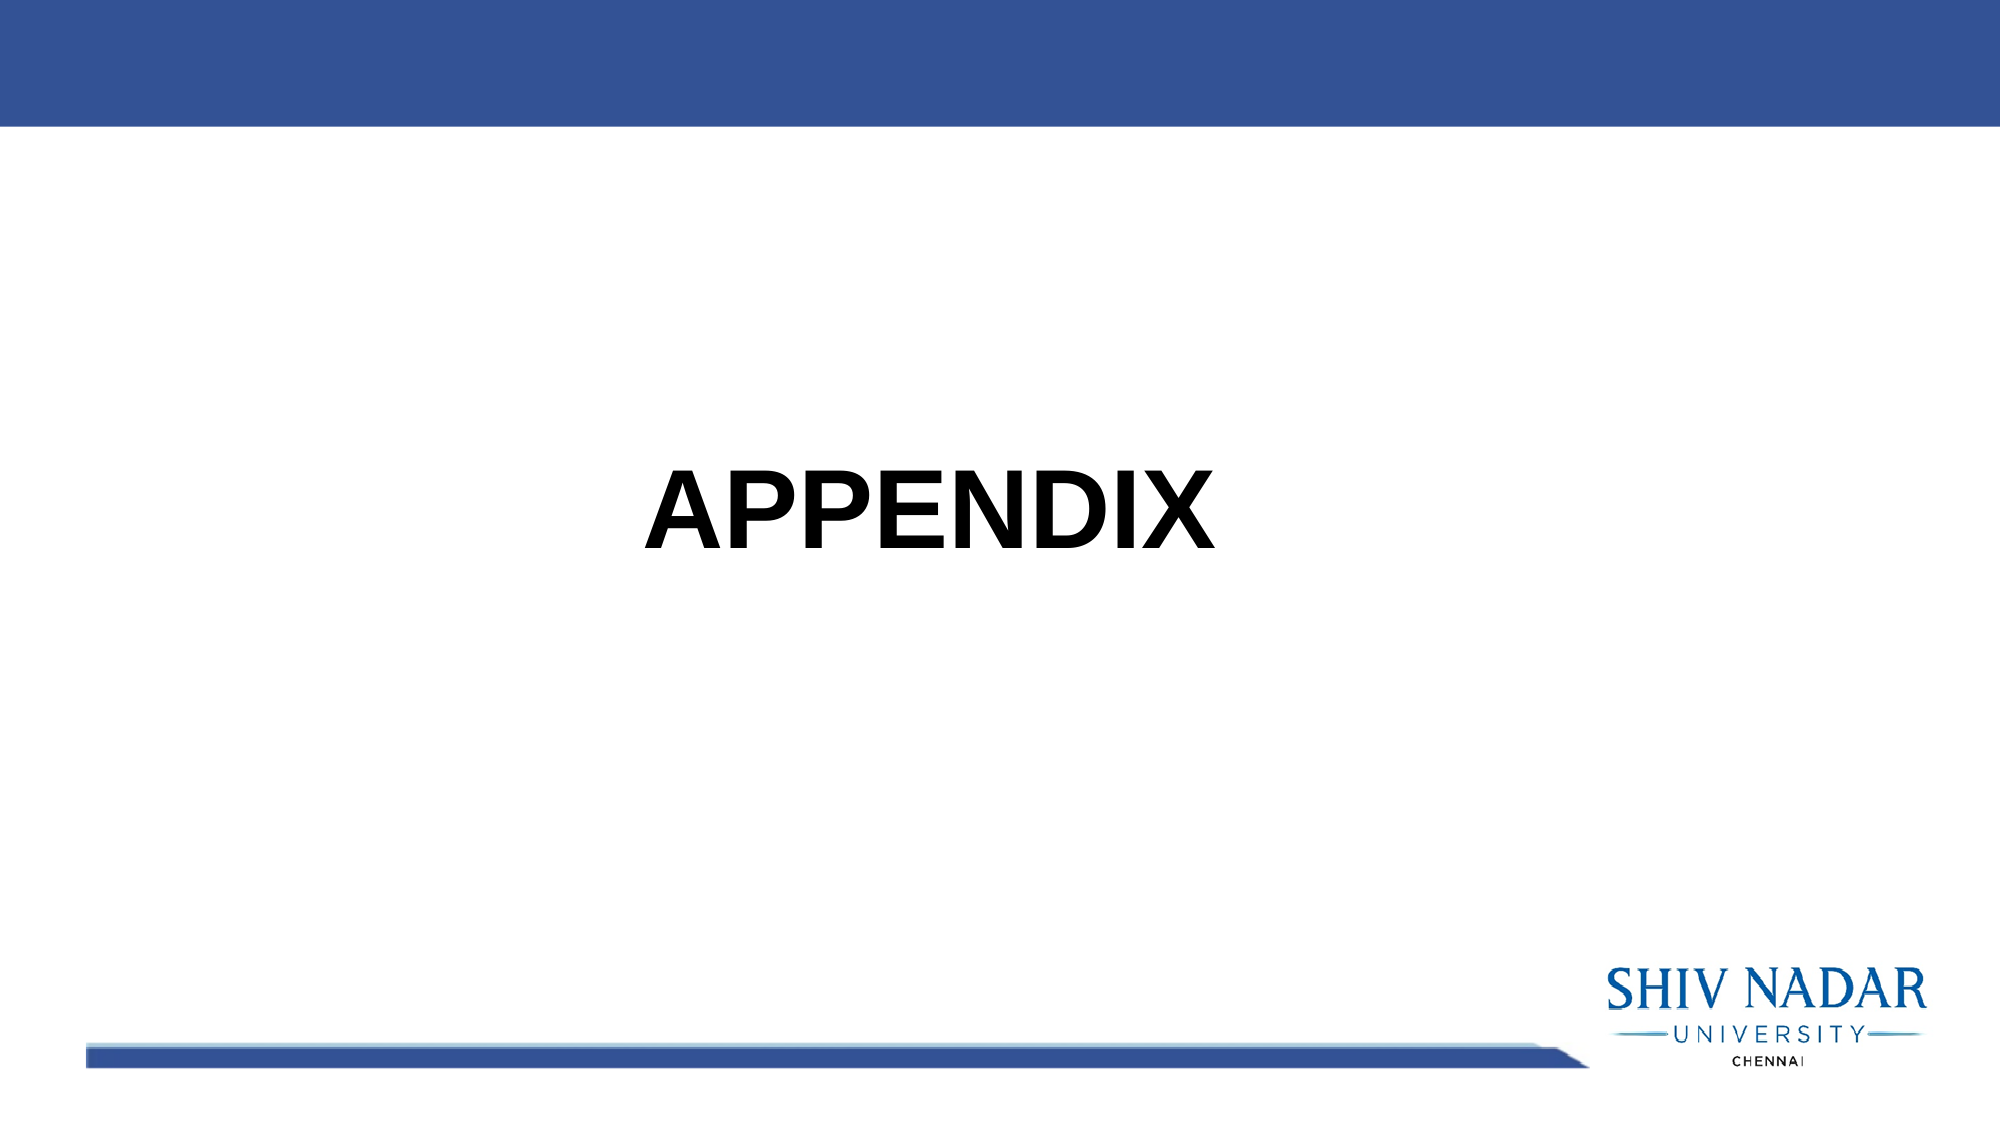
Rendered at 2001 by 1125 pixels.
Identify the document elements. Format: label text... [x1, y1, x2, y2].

list APPENDIX [627, 443, 1238, 563]
picture [81, 940, 1946, 1079]
